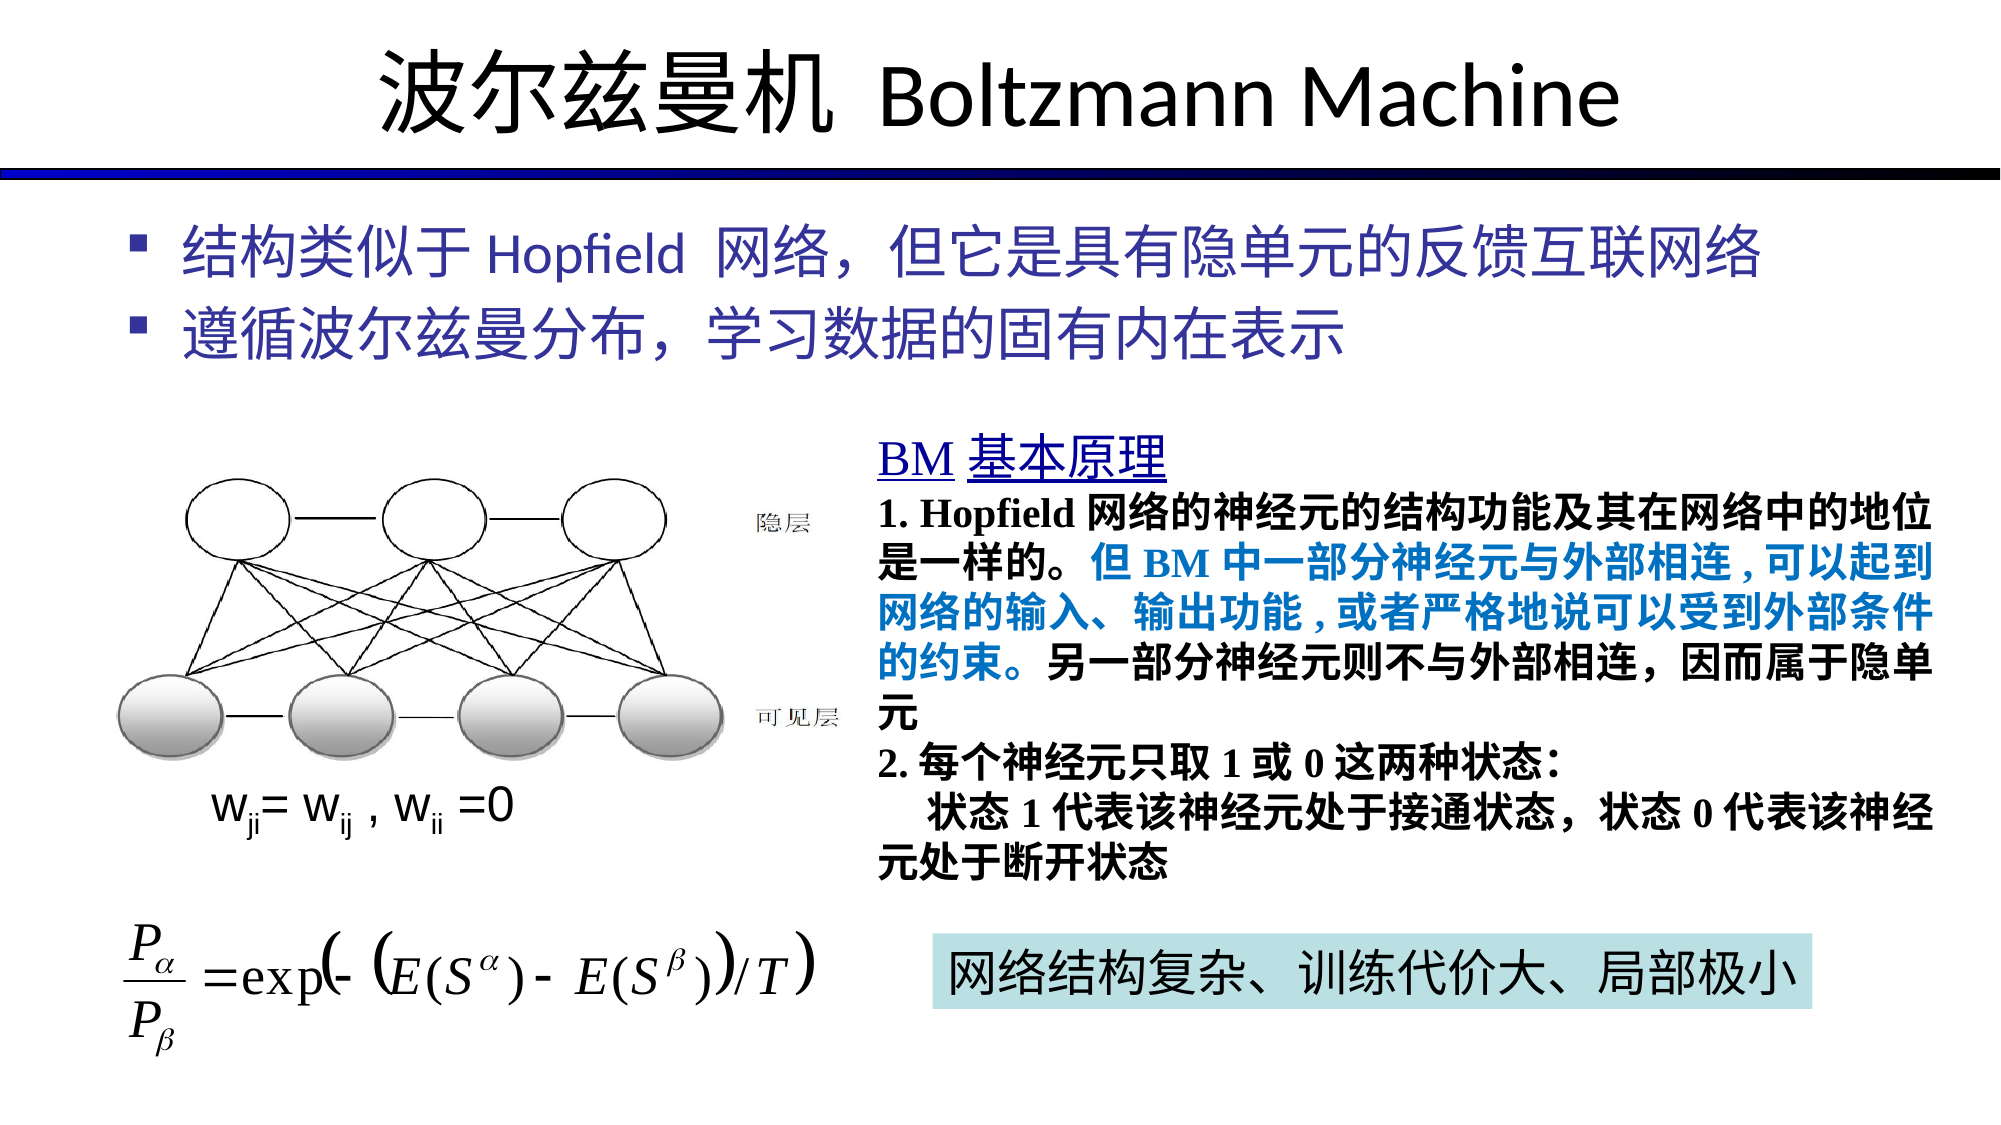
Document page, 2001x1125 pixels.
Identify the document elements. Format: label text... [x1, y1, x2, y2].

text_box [115, 908, 816, 1067]
text_box BM基本原理 1. Hopfield网络的神经元的结构功能及其在网络中的地位是一样的。但BM中一部分神经元与外部相连,可以起到网络的输入、输出功能,或者严格地说可以受到外部条件的约束。另一部分神经元则不与外部相连，因而属于隐单元 2.每个神经元只取1或0这两种状态： 状态1代表该神经元处于接通状态，状态0代表该神经元处于断开状态 [862, 418, 1949, 942]
text_box 结构类似于Hopfield 网络，但它是具有隐单元的反馈互联网络 遵循波尔兹曼分布，学习数据的固有内在表示 [110, 208, 1888, 455]
picture [55, 455, 875, 776]
text_box wji= wij , wii =0 [196, 776, 660, 848]
text_box 网络结构复杂、训练代价大、局部极小 [932, 933, 1813, 1009]
title 波尔兹曼机 Boltzmann Machine [0, 0, 2000, 184]
